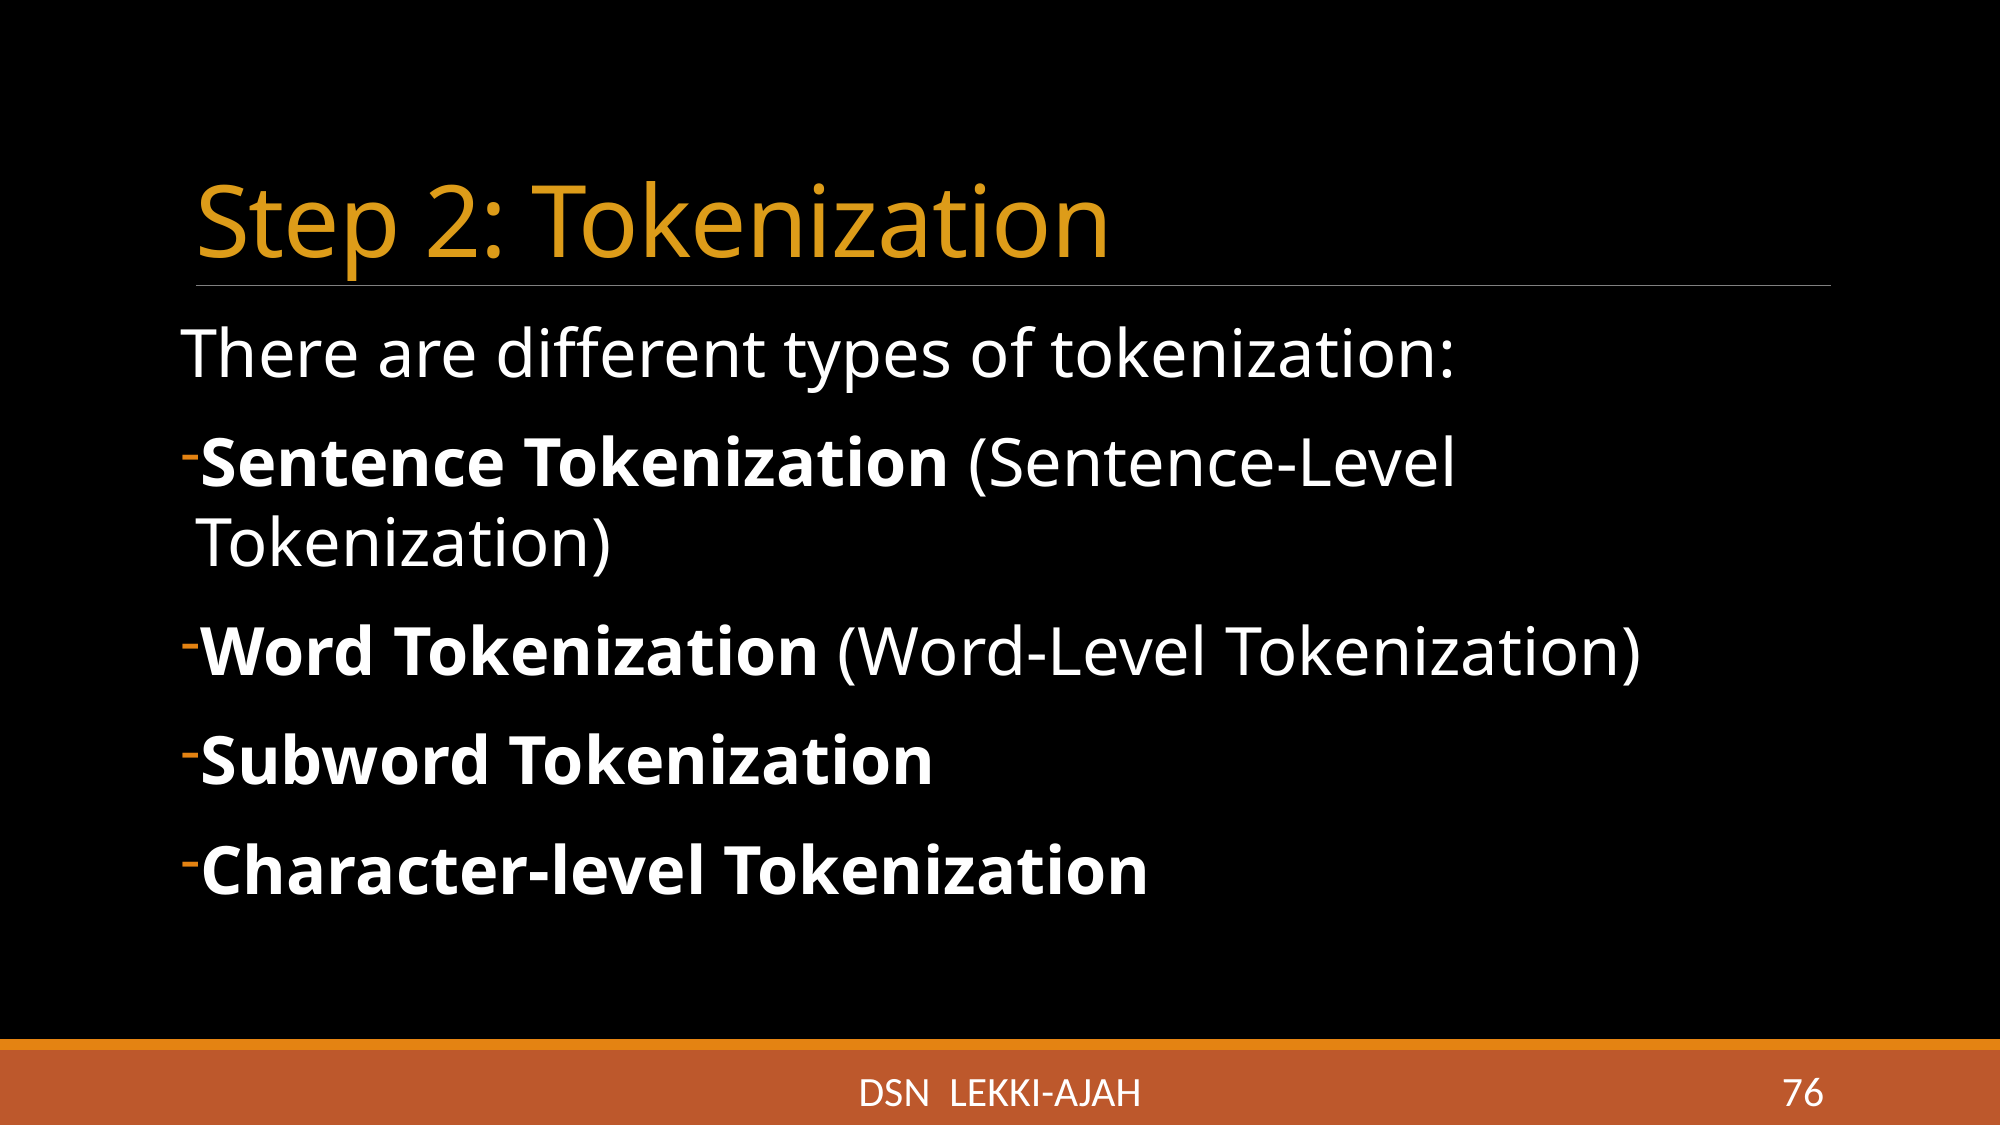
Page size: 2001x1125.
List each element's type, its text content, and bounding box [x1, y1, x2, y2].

text_box [277, 919, 933, 1054]
title Step 2: Tokenization [180, 47, 1830, 285]
slide_number 76 [1624, 1059, 1840, 1120]
list There are different types of tokenization: Sentence Tokenization (Sentence-Level Tokenization) Word Tokenization (Word-Level Tokenization) Subword Tokenization Character-level Tokenization [180, 302, 1887, 1054]
footer DSN LEKKI-AJAH [604, 1059, 1396, 1120]
